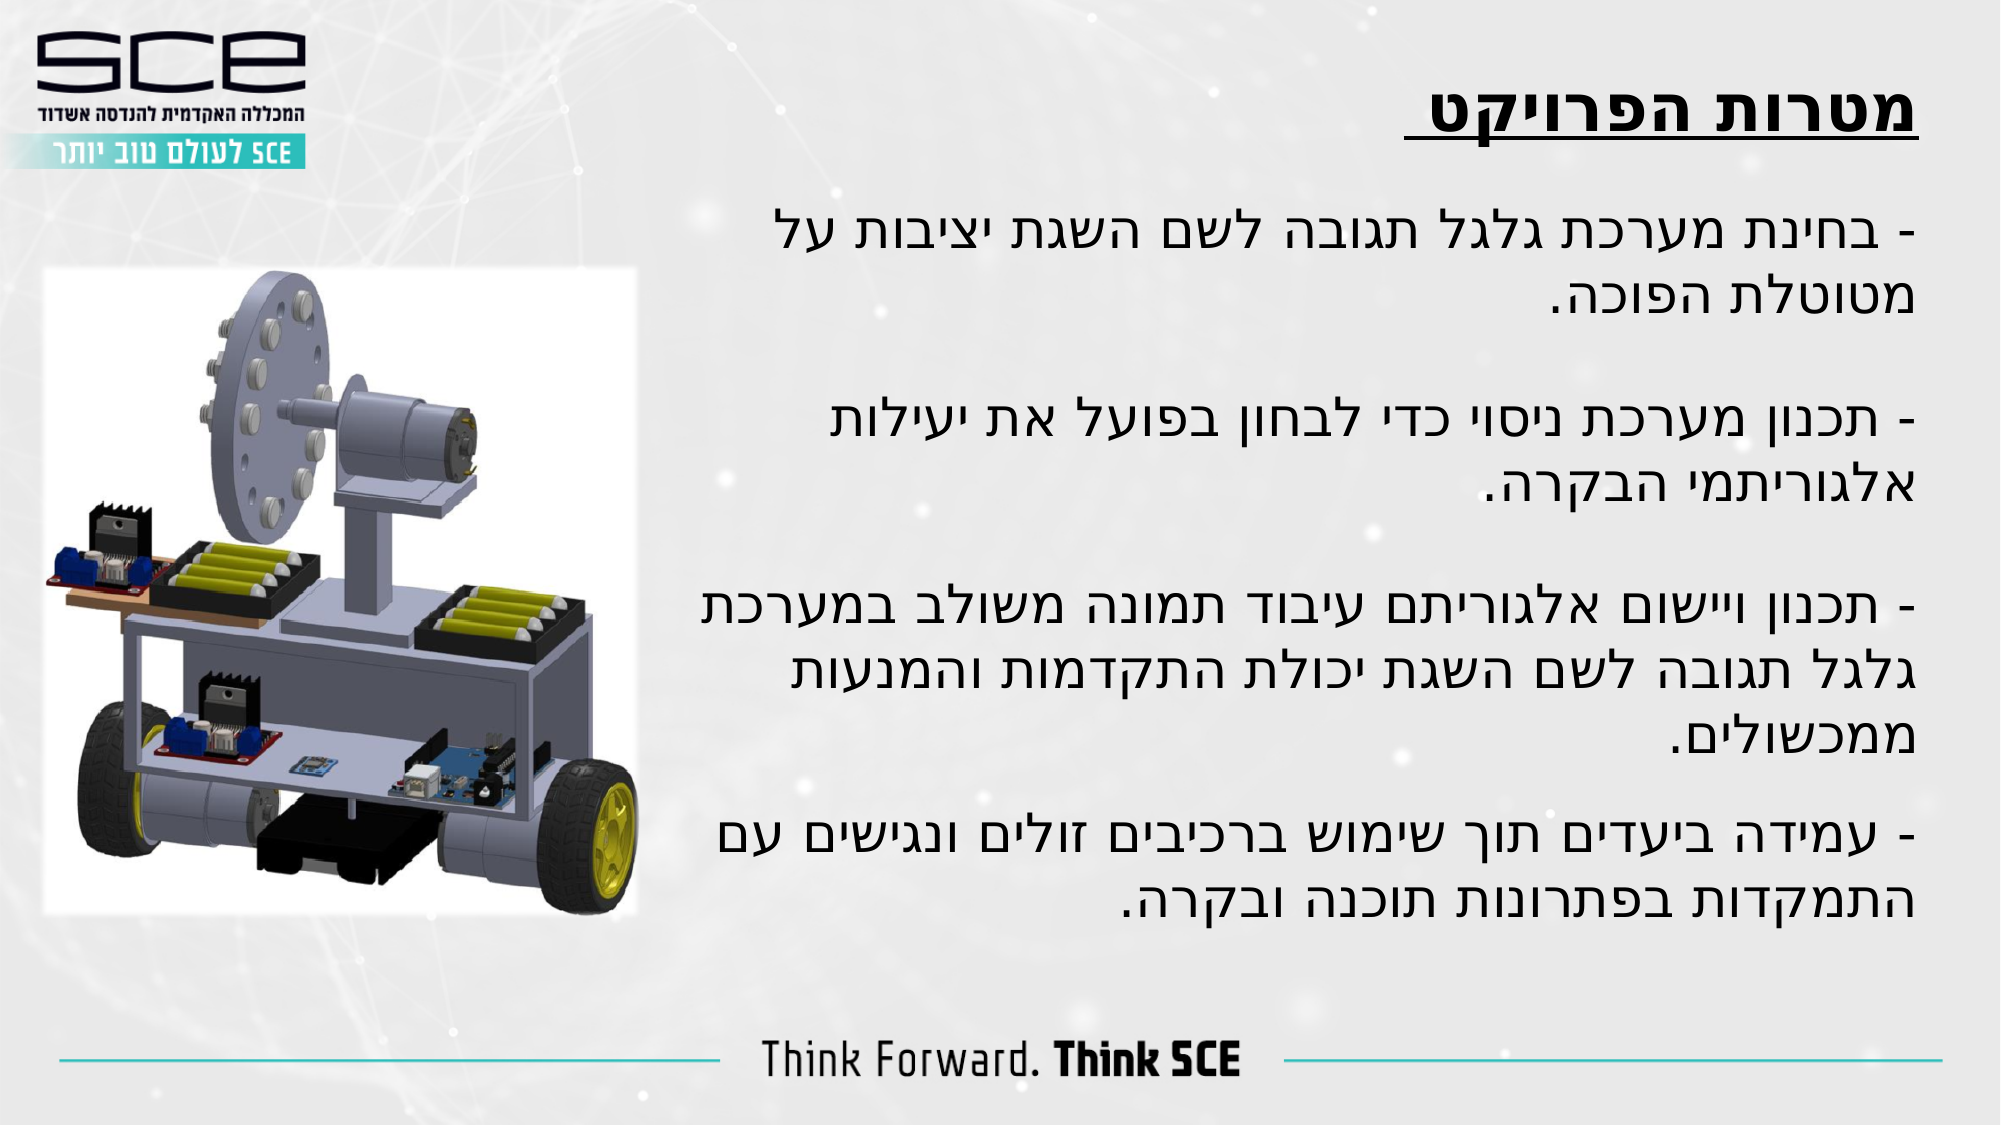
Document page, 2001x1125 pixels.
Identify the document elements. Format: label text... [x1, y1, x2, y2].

text_box - בחינת מערכת גלגל תגובה לשם השגת יציבות על מטוטלת הפוכה. [682, 187, 1934, 332]
text_box - עמידה ביעדים תוך שימוש ברכיבים זולים ונגישים עם התמקדות בפתרונות תוכנה ובקרה. [668, 791, 1935, 936]
text_box - תכנון מערכת ניסוי כדי לבחון בפועל את יעילות אלגוריתמי הבקרה. [712, 374, 1934, 520]
text_box מטרות הפרויקט [1377, 57, 1935, 153]
picture [0, 0, 2001, 1125]
text_box - תכנון ויישום אלגוריתם עיבוד תמונה משולב במערכת גלגל תגובה לשם השגת יכולת התקדמות והמנעות ממכשולים. [668, 562, 1935, 773]
